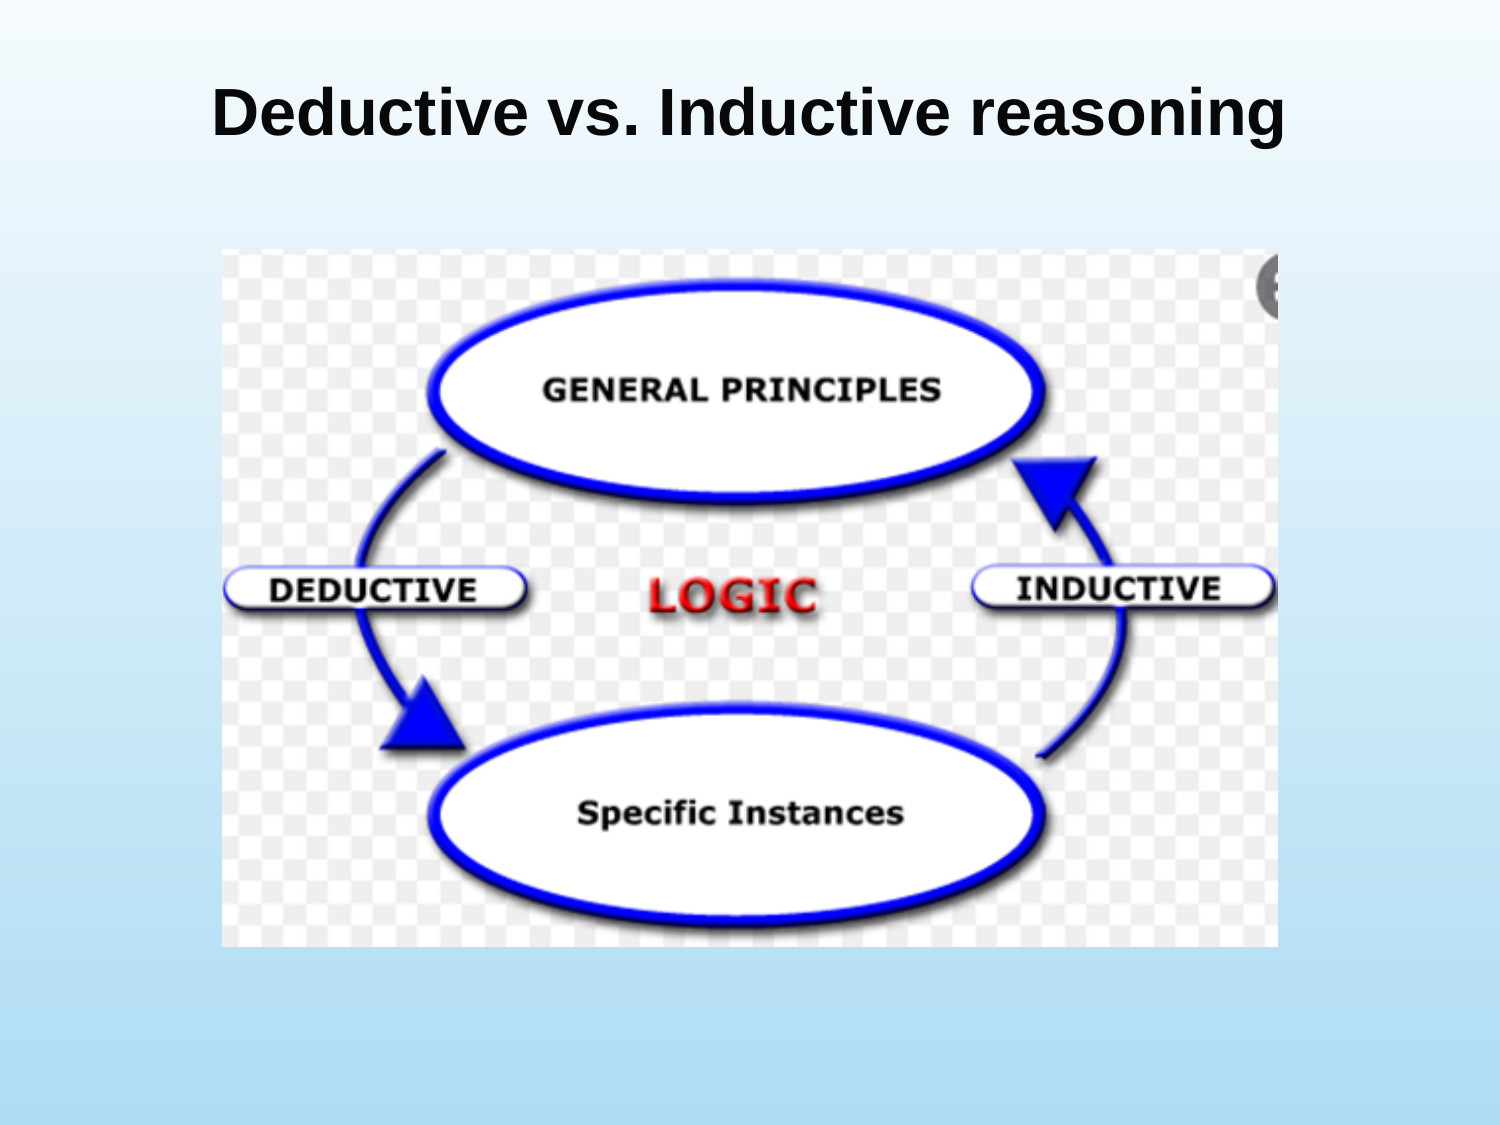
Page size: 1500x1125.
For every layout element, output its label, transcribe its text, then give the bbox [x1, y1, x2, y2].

title Deductive vs. Inductive reasoning [75, 37, 1425, 180]
picture [221, 249, 1278, 947]
